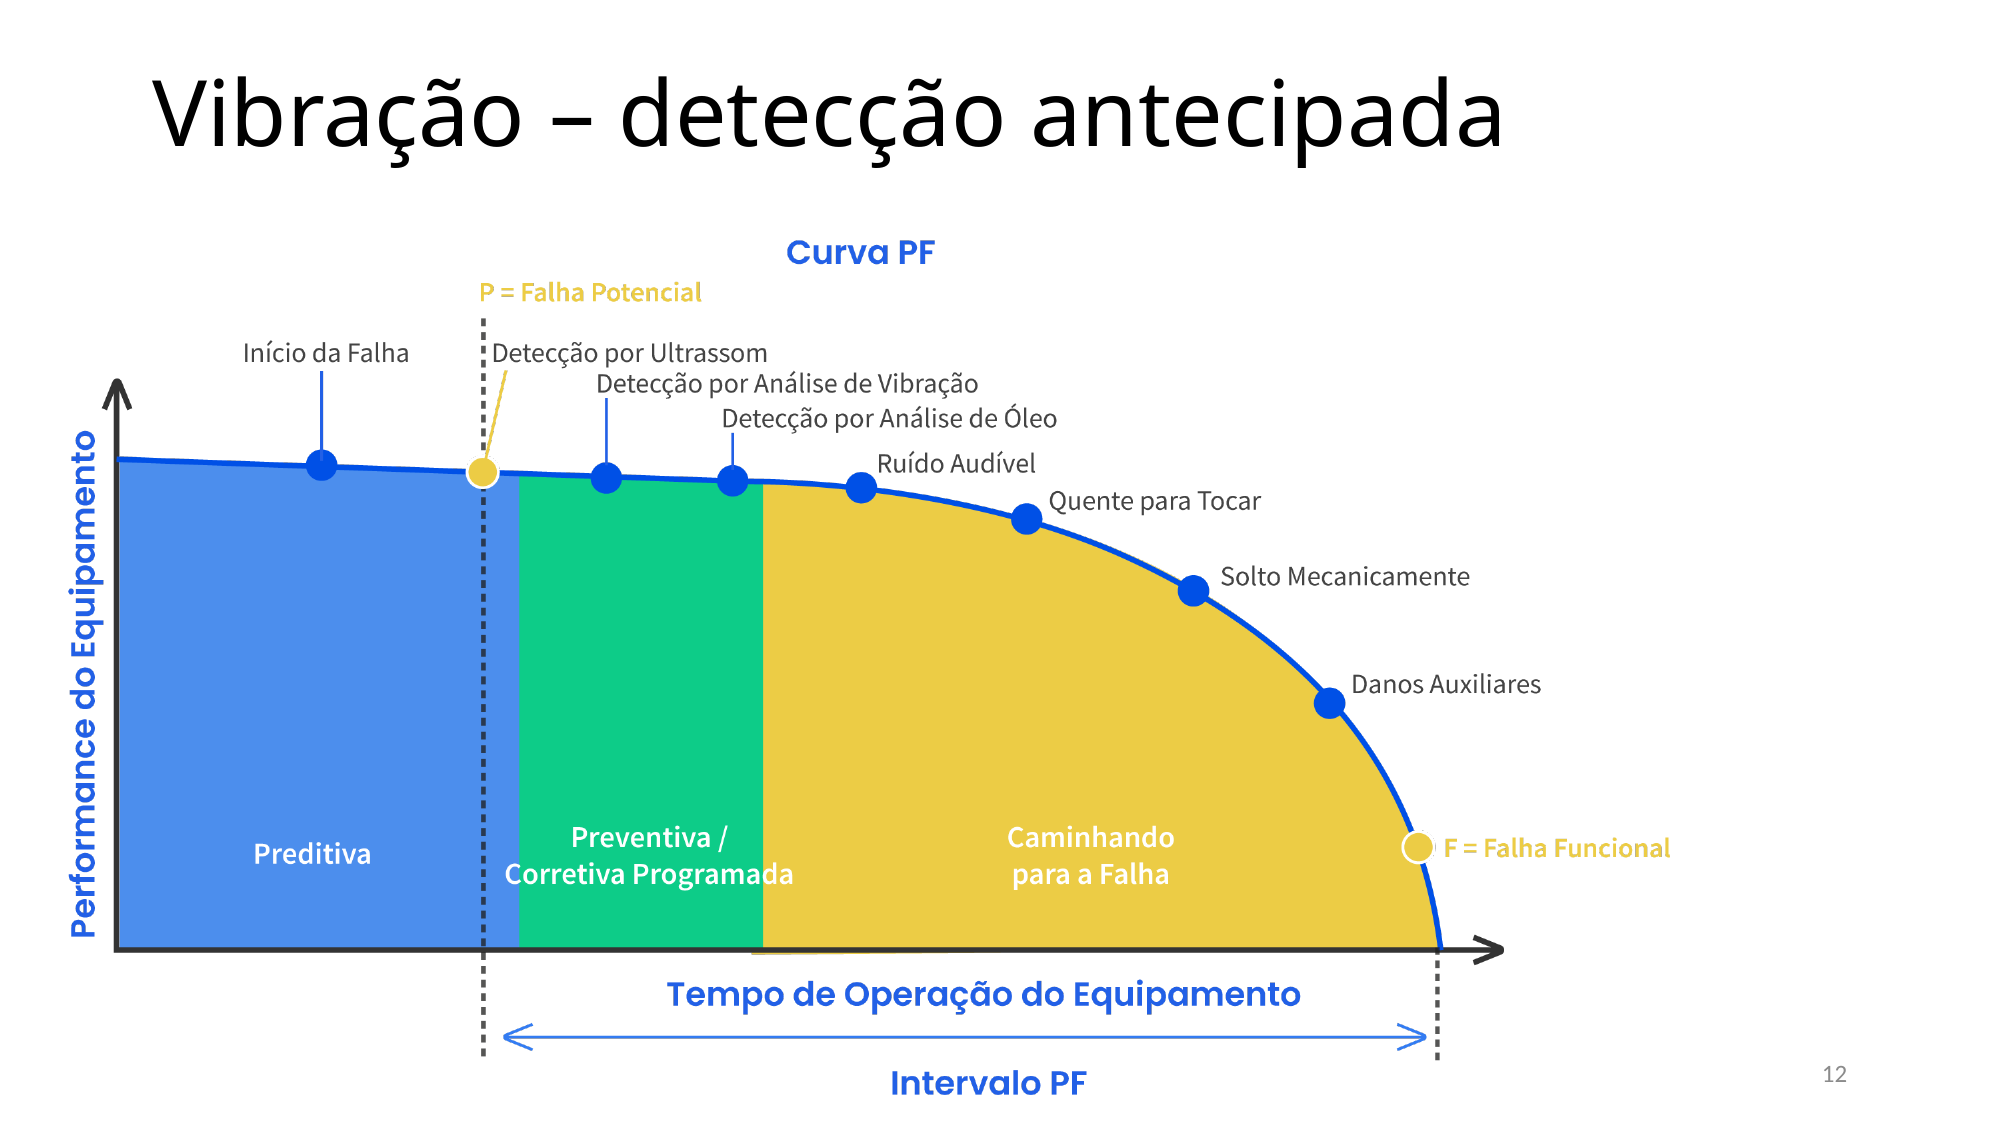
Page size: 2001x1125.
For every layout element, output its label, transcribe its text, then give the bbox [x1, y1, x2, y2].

picture [34, 128, 1688, 1125]
text_box Vibração – detecção antecipada [137, 59, 1863, 278]
slide_number 12 [1688, 1042, 1863, 1103]
